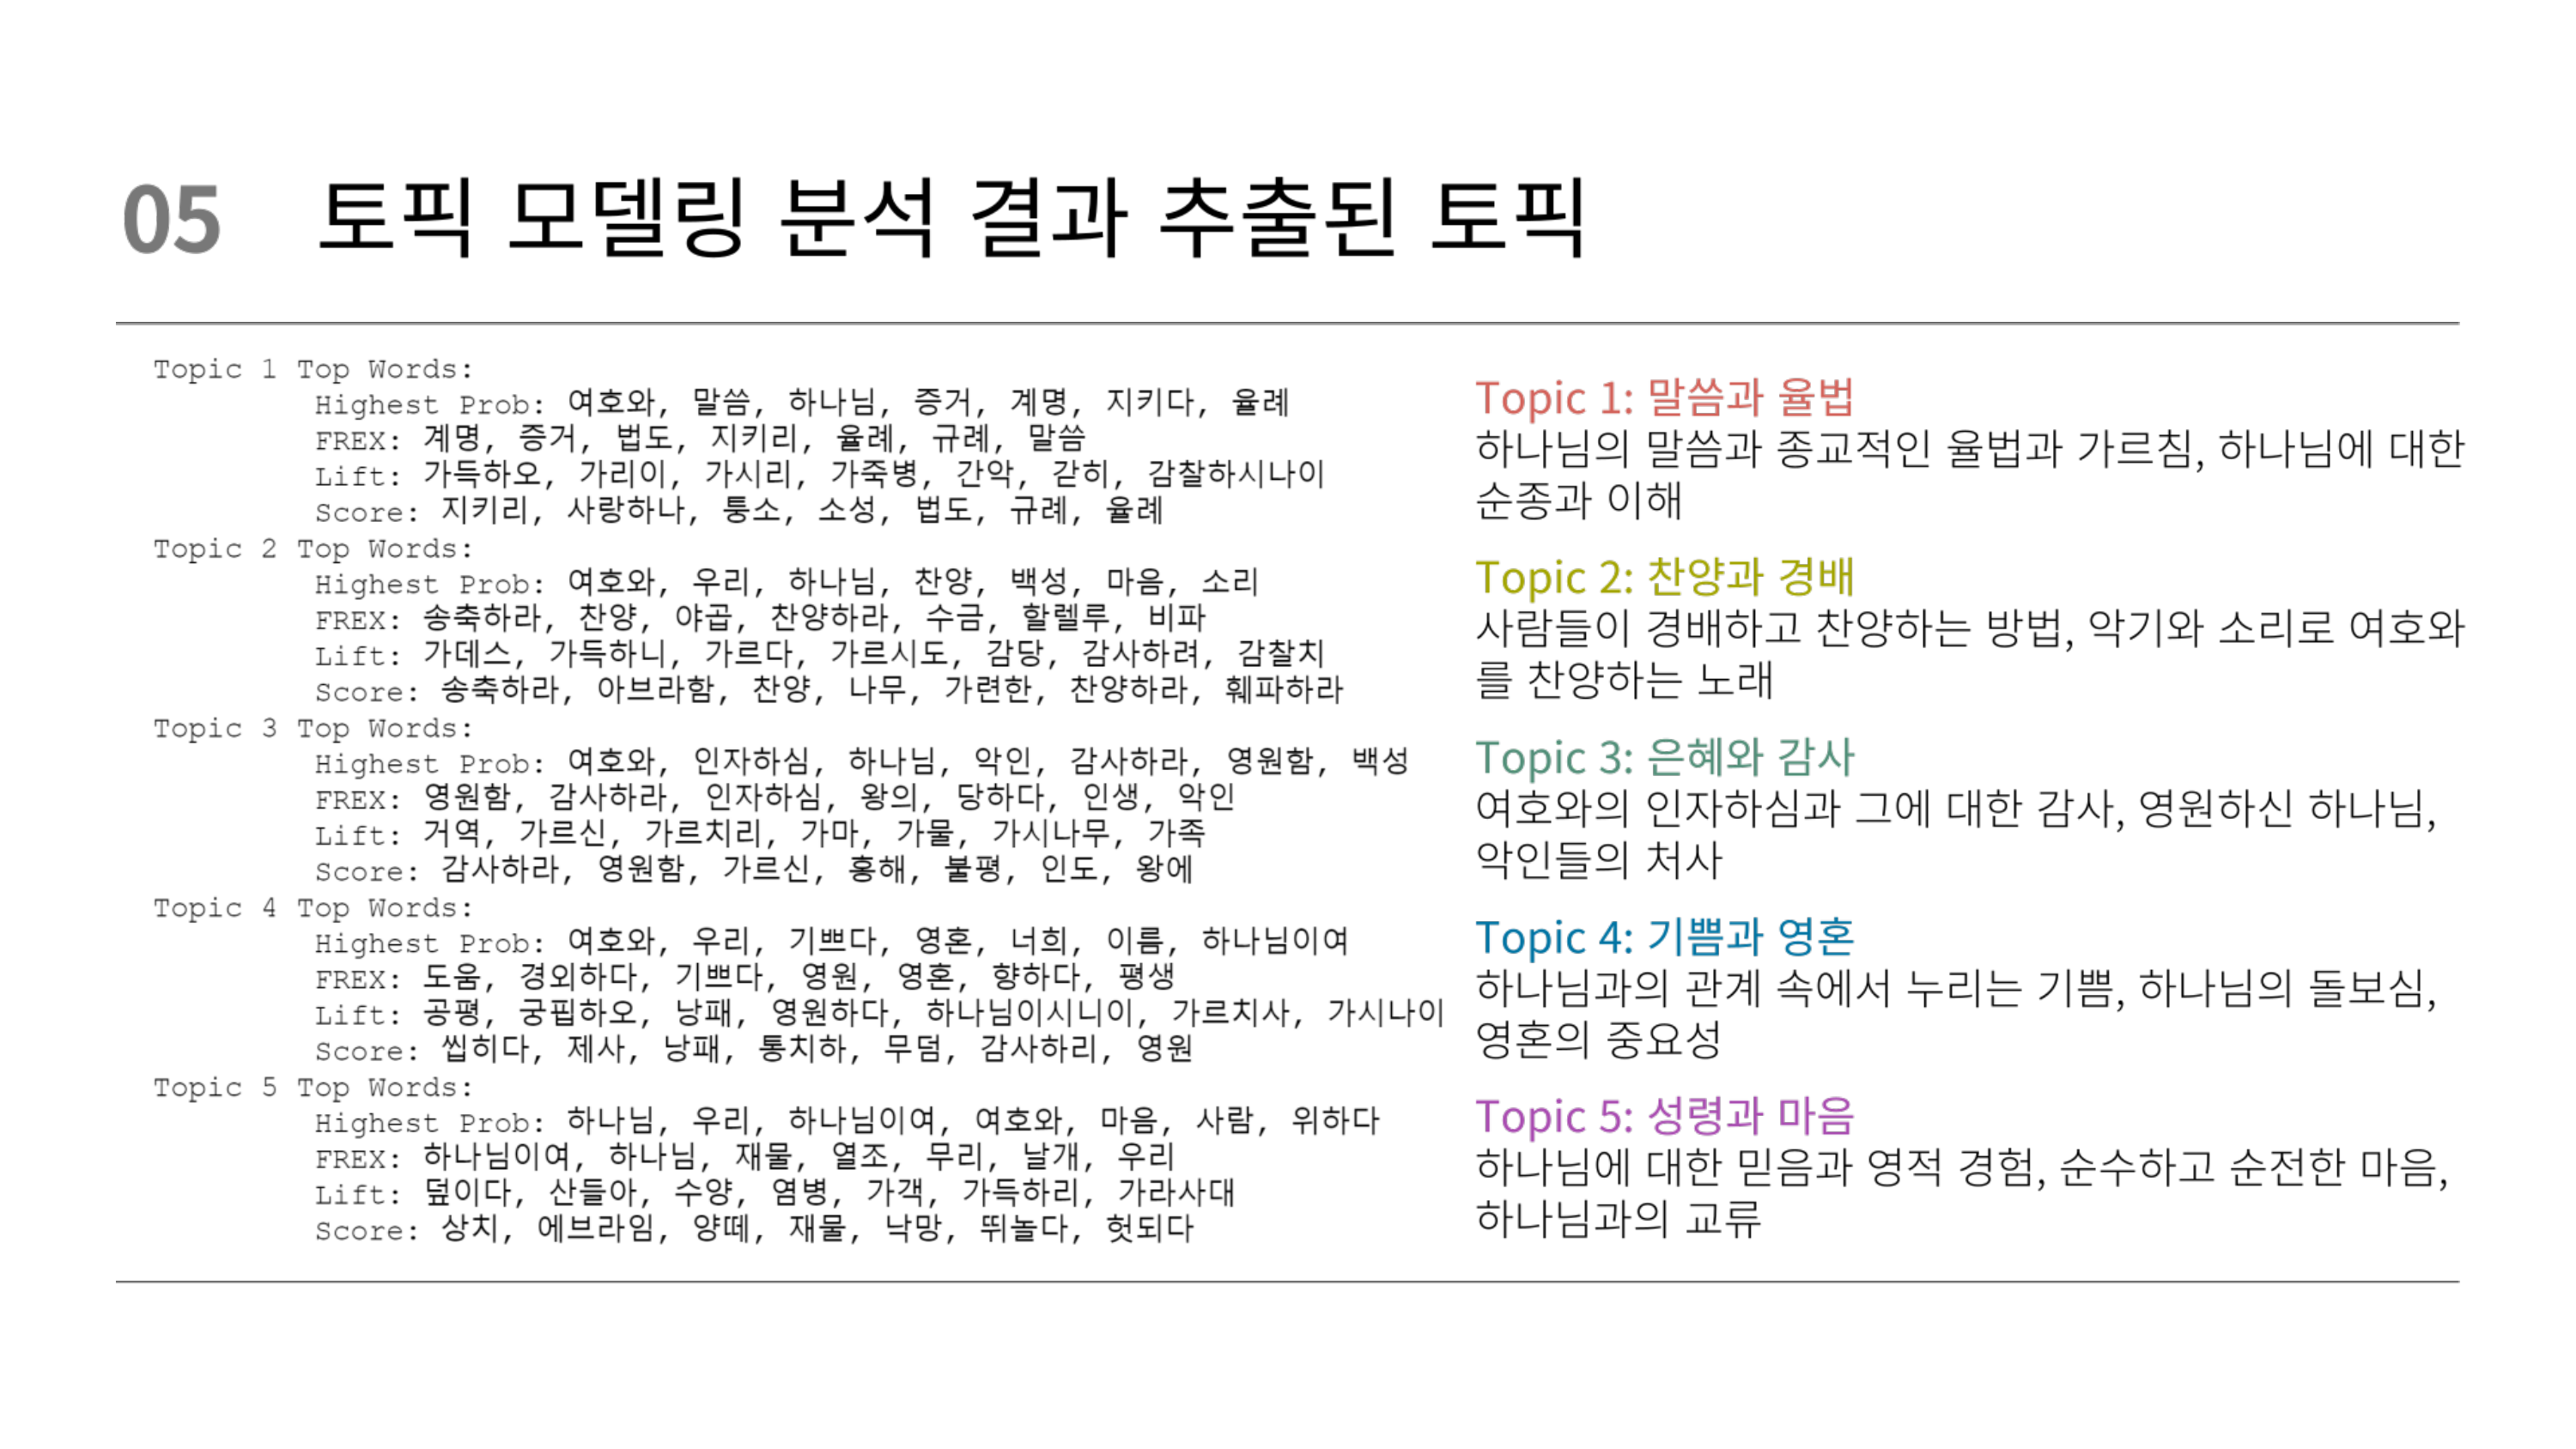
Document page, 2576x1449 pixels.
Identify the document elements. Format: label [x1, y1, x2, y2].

picture [106, 138, 267, 294]
picture [301, 138, 1631, 300]
text_box [116, 322, 2460, 325]
picture [1467, 360, 2486, 1269]
text_box [142, 350, 1455, 1254]
text_box [116, 1280, 2460, 1283]
